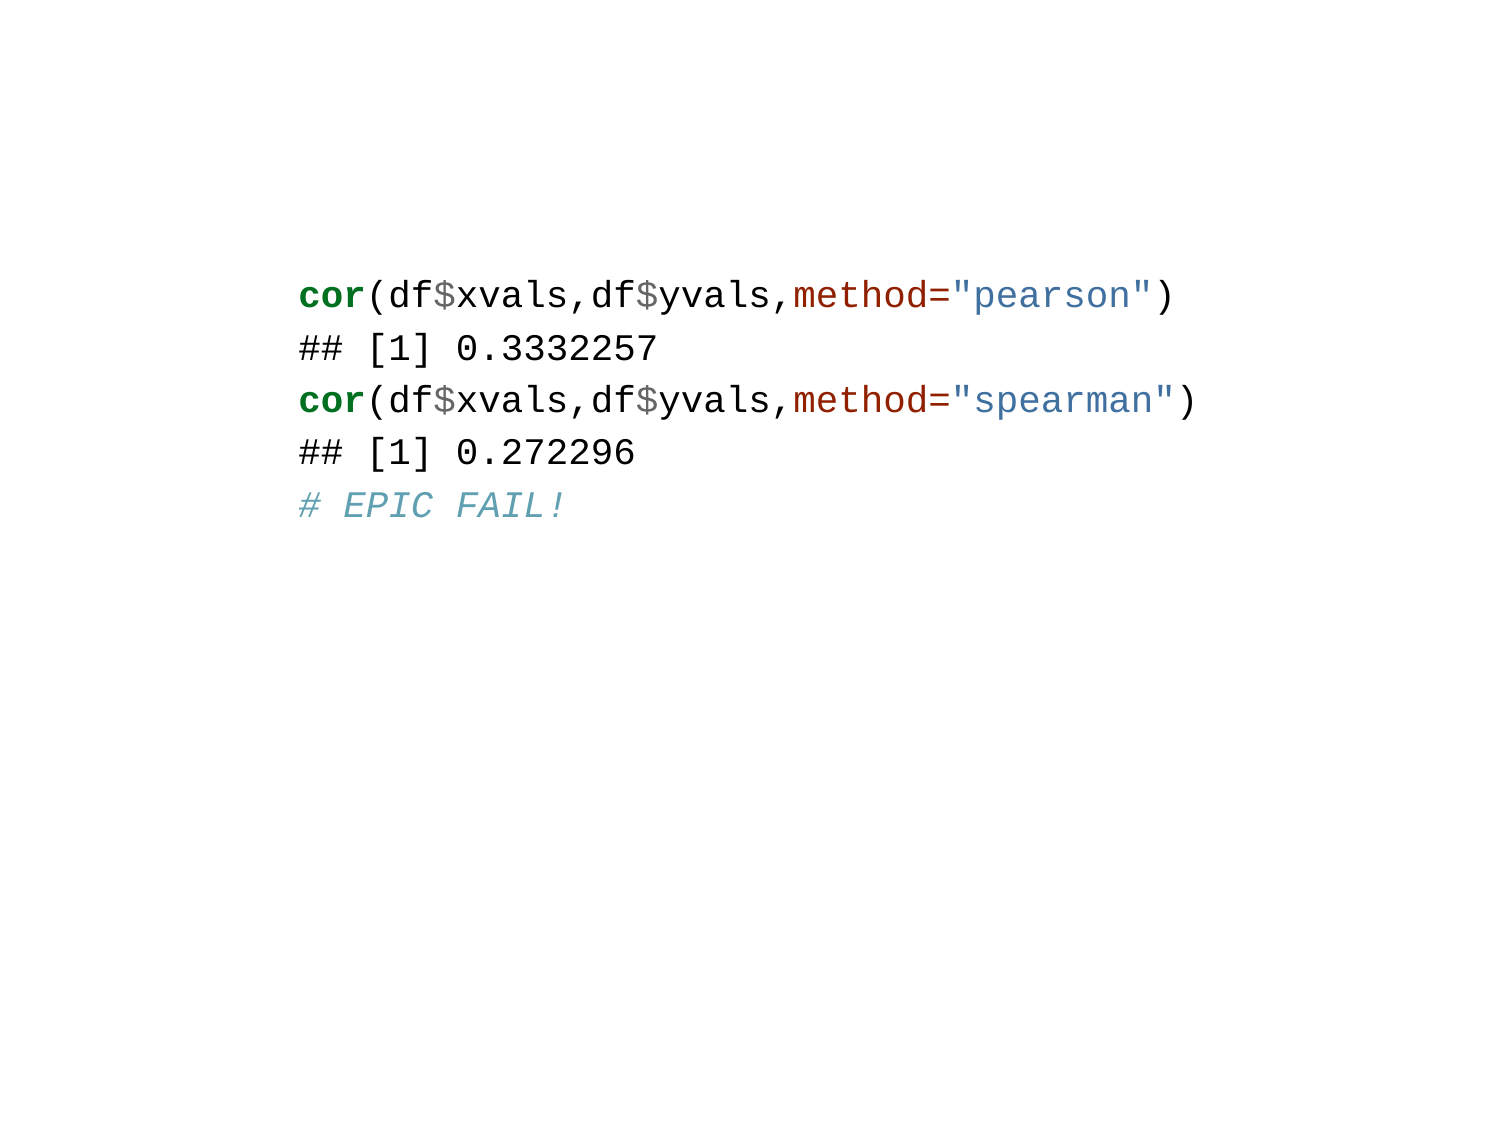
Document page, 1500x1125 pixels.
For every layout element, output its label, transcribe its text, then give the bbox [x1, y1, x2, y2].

list cor(df$xvals,df$yvals,method="pearson") ## [1] 0.3332257 cor(df$xvals,df$yvals,method="spearman") ## [1] 0.272296 # EPIC FAIL! [75, 262, 1425, 1005]
